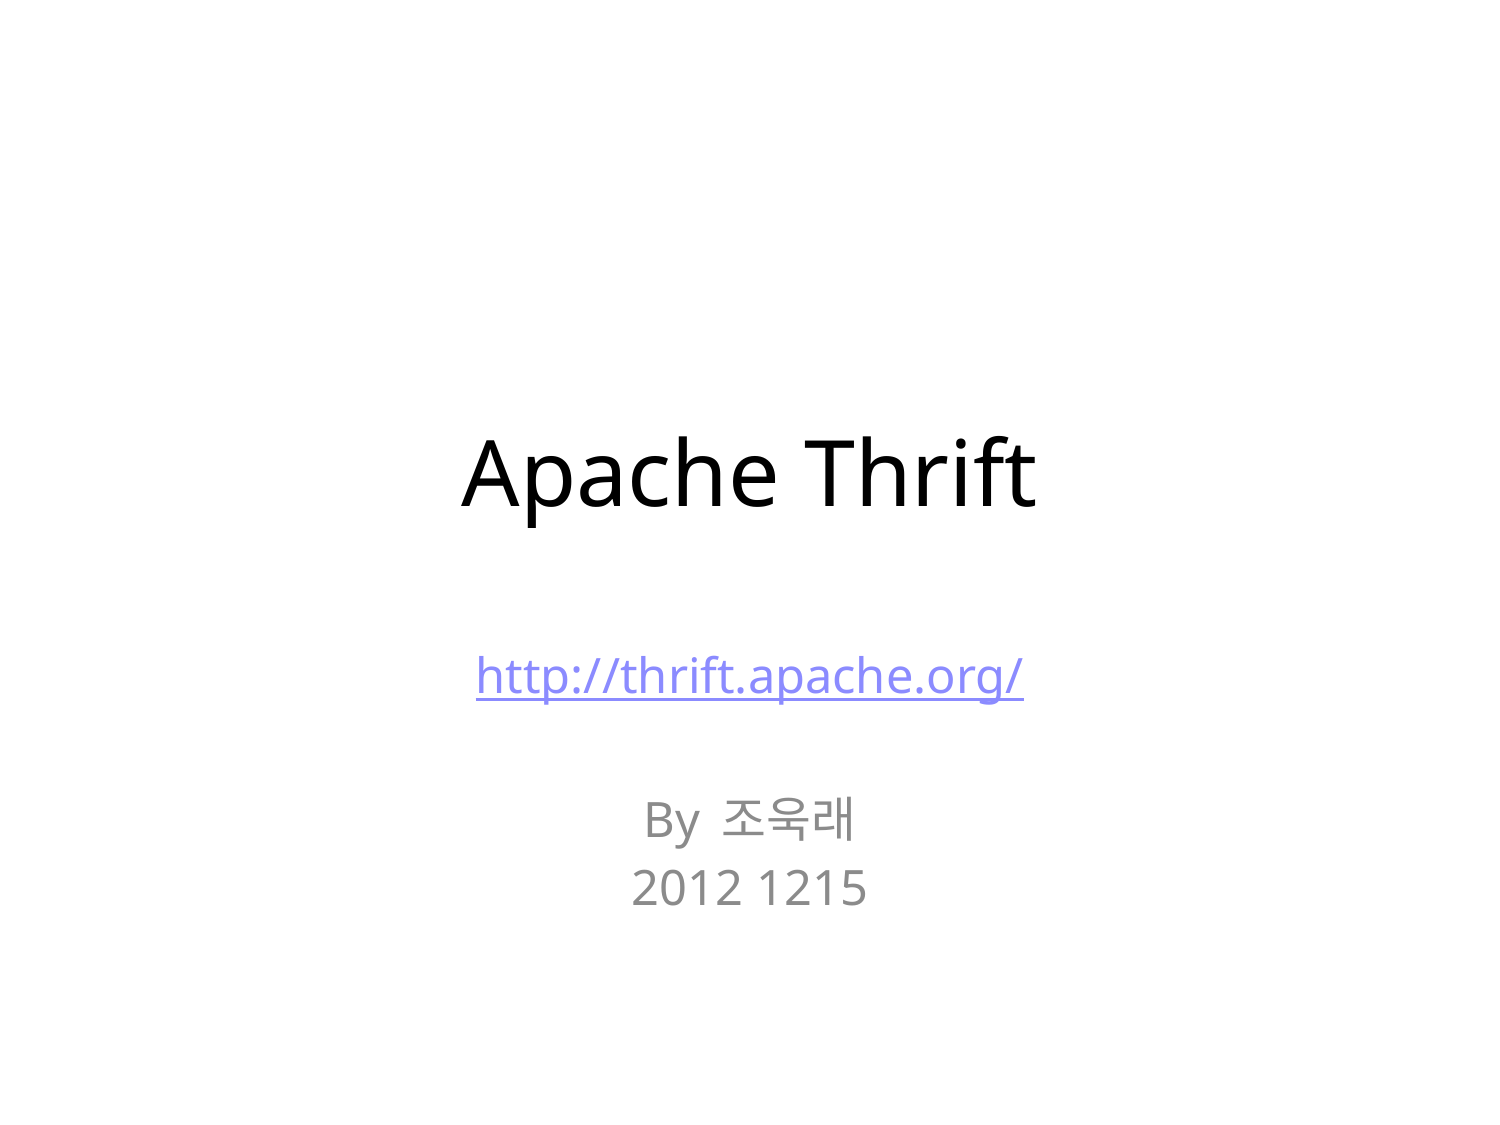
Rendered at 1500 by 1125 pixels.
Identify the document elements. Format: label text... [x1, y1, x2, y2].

title Apache Thrift [112, 349, 1388, 591]
subtitle http://thrift.apache.org/ By 조욱래 2012 1215 [225, 637, 1275, 925]
